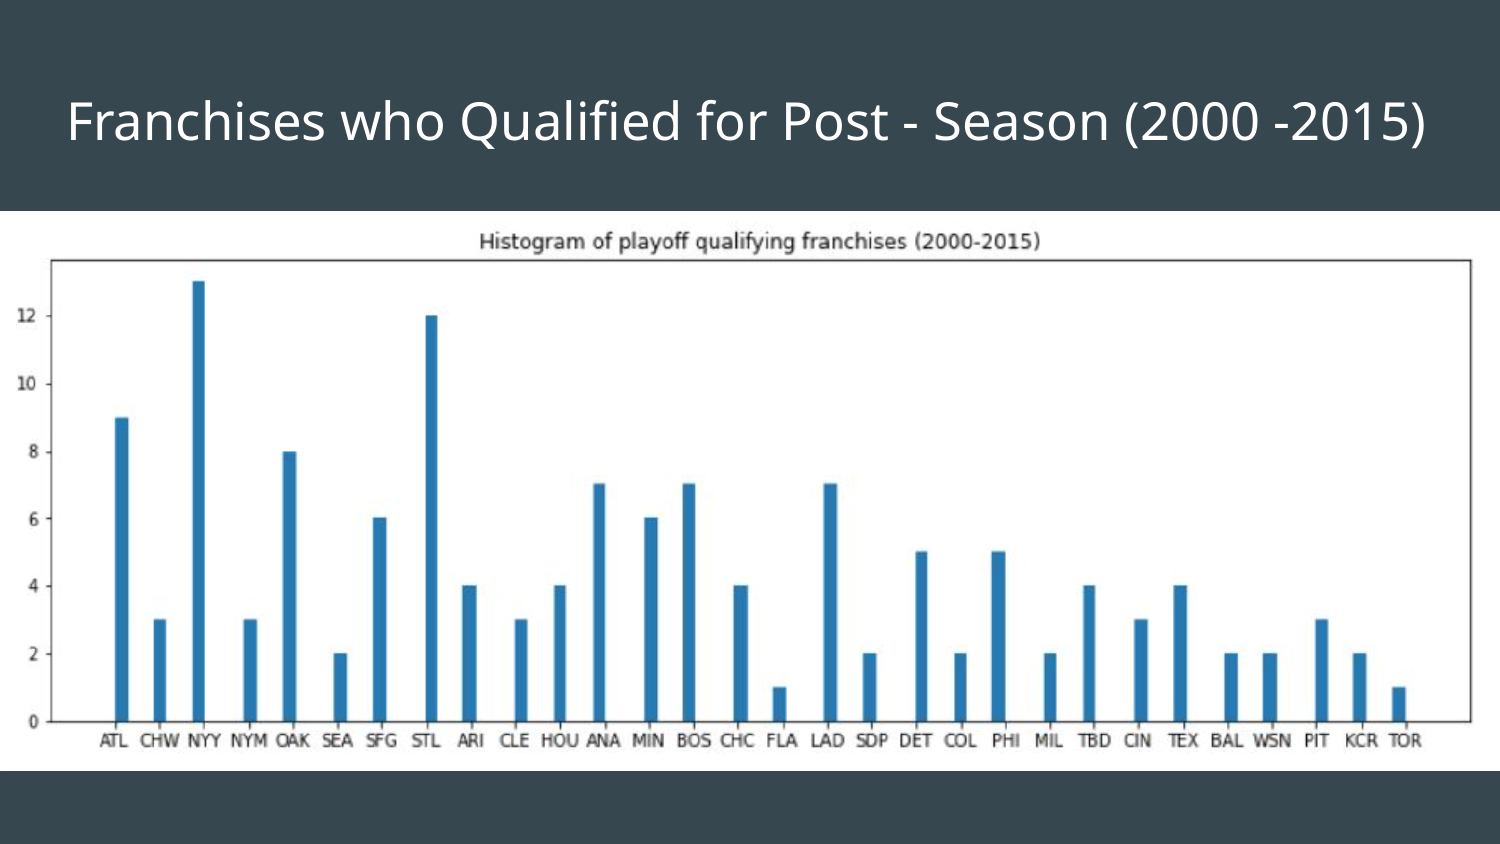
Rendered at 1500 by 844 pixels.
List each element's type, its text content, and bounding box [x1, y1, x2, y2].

title Franchises who Qualified for Post - Season (2000 -2015) [51, 72, 1449, 167]
picture [0, 211, 1500, 771]
